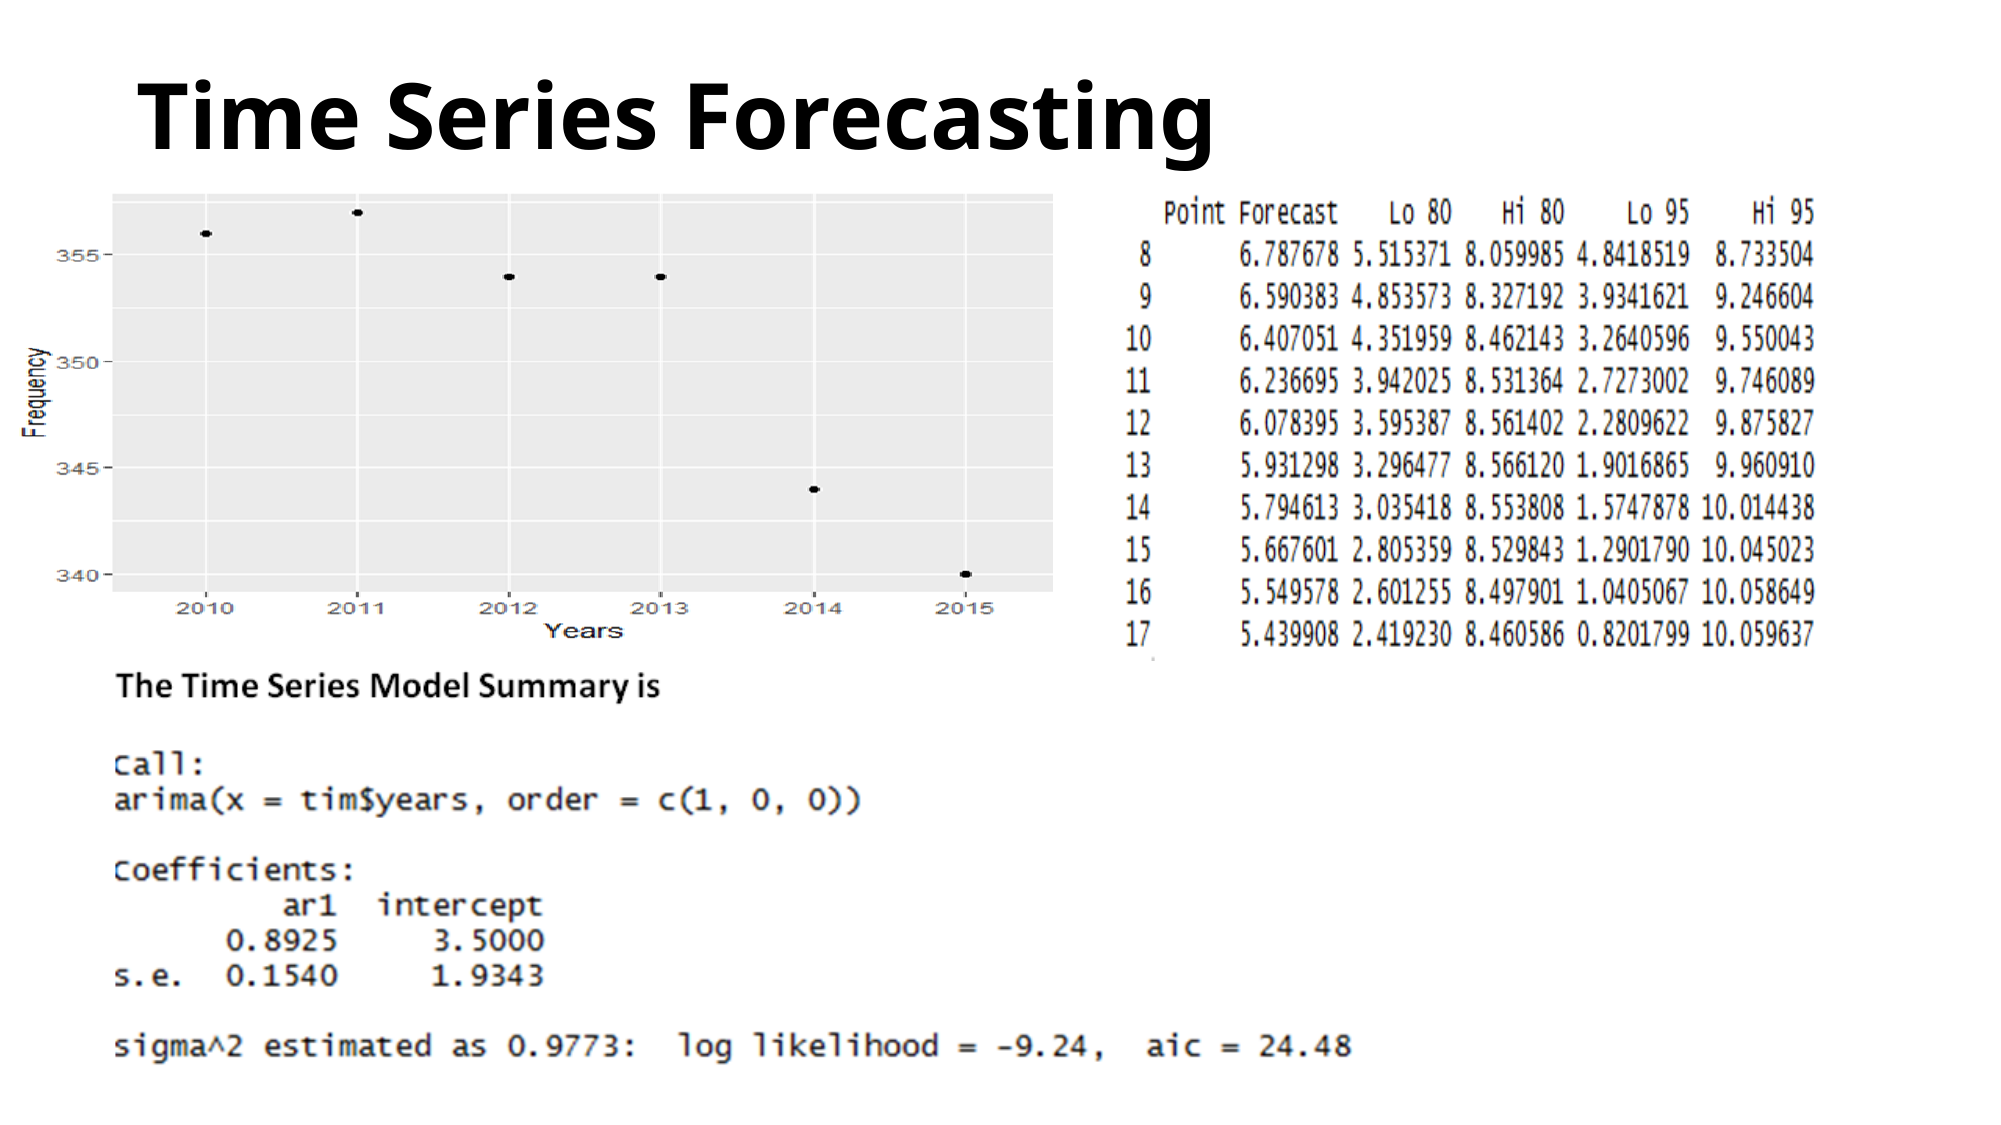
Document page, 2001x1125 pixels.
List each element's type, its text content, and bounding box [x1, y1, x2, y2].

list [0, 172, 1062, 645]
title Time Series Forecasting [121, 59, 1863, 181]
picture [111, 191, 1820, 1077]
